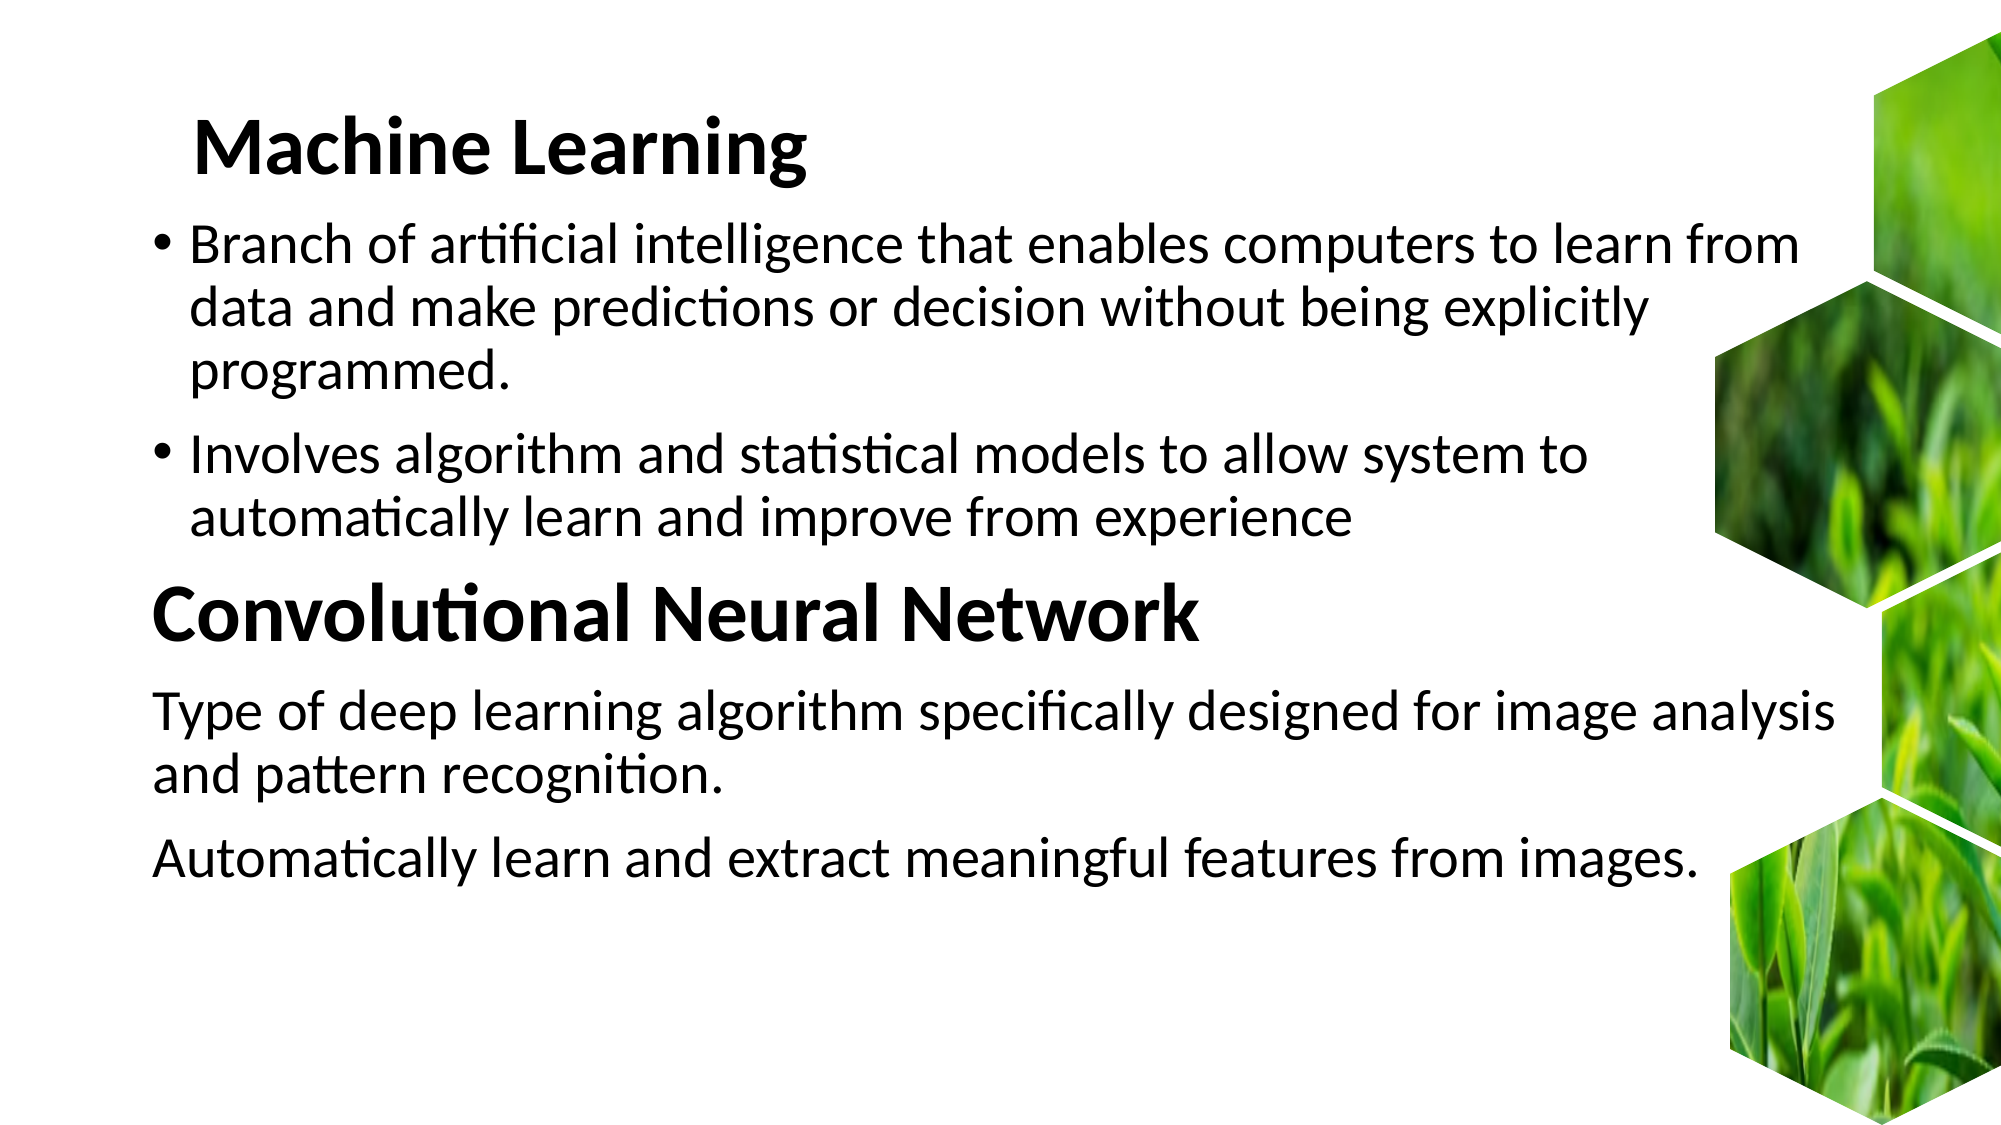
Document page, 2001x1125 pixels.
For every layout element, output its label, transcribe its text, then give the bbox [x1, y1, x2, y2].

text_box [1713, 280, 2000, 610]
text_box [1729, 796, 2000, 1125]
text_box [1872, 31, 2000, 335]
list Machine Learning Branch of artificial intelligence that enables computers to learn from data and make predictions or decision without being explicitly programmed. Involves algorithm and statistical models to allow system to automatically learn and improve from experience Convolutional Neural Network Type of deep learning algorithm specifically designed for image analysis and pattern recognition. Automatically learn and extract meaningful features from images. [137, 94, 1863, 1014]
text_box [1880, 551, 2000, 848]
